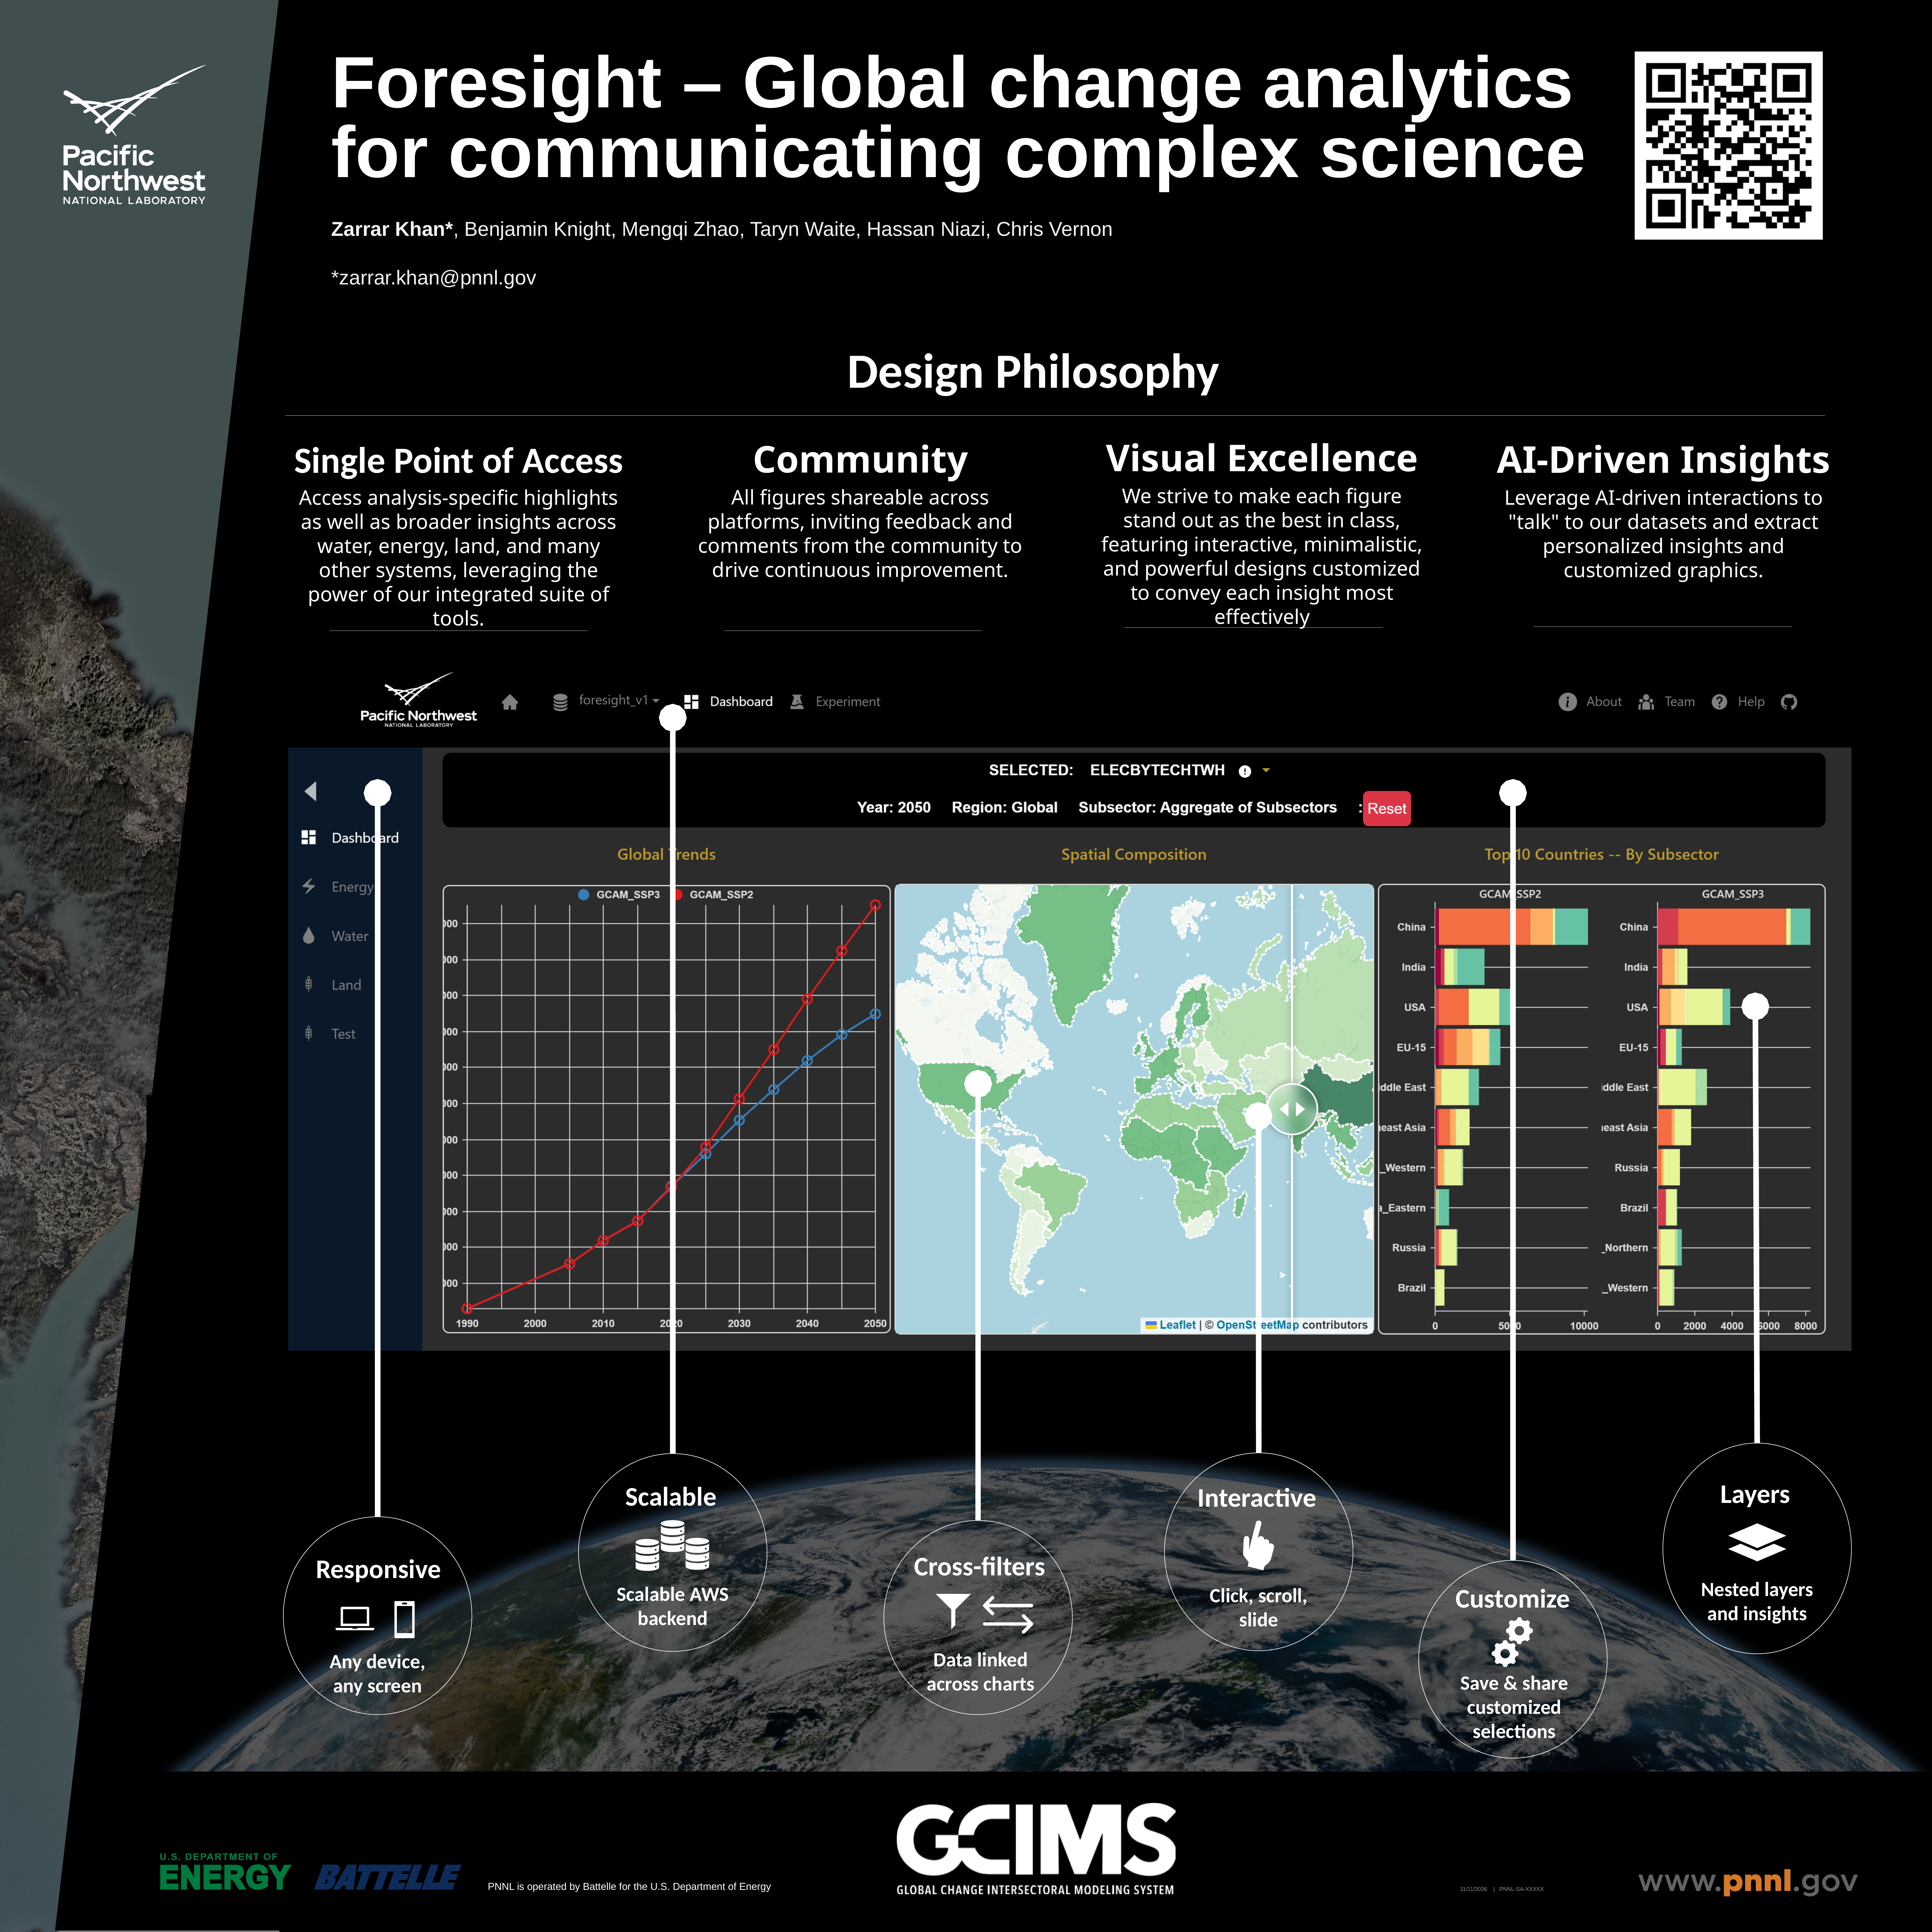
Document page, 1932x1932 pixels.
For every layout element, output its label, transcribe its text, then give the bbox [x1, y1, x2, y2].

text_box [884, 1084, 1073, 1715]
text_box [1401, 1885, 1580, 1901]
text_box All figures shareable across platforms, inviting feedback and comments from the community to drive continuous improvement. [690, 482, 1031, 583]
picture [1727, 1512, 1788, 1573]
picture [335, 1598, 375, 1639]
text_box Design Philosophy [843, 336, 1224, 400]
text_box We strive to make each figure stand out as the best in class, featuring interactive, minimalistic, and powerful designs customized to convey each insight most effectively [1092, 481, 1433, 630]
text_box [283, 793, 472, 1715]
picture [1635, 52, 1823, 240]
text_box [1663, 1006, 1851, 1654]
text_box AI-Driven Insights [1493, 434, 1835, 571]
text_box Community [749, 434, 972, 482]
title Foresight – Global change analytics for communicating complex science [331, 52, 1600, 235]
picture [1636, 1863, 1860, 1902]
picture [384, 1599, 425, 1640]
list Zarrar Khan*, Benjamin Knight, Mengqi Zhao, Taryn Waite, Hassan Niazi, Chris Vernon *zarrar.khan@pnnl.gov [331, 218, 1860, 256]
text_box Access analysis-specific highlights as well as broader insights across water, energy, land, and many other systems, leveraging the power of our integrated suite of tools. [288, 483, 629, 632]
text_box Leverage AI-driven interactions to "talk" to our datasets and extract personalized insights and customized graphics. [1493, 483, 1834, 584]
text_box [1418, 793, 1607, 1758]
picture [312, 1863, 463, 1891]
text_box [1164, 1116, 1353, 1651]
text_box Visual Excellence [1102, 432, 1422, 481]
picture [158, 1851, 293, 1892]
text_box Single Point of Access [290, 434, 628, 482]
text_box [578, 718, 767, 1652]
picture [0, 0, 1932, 1932]
